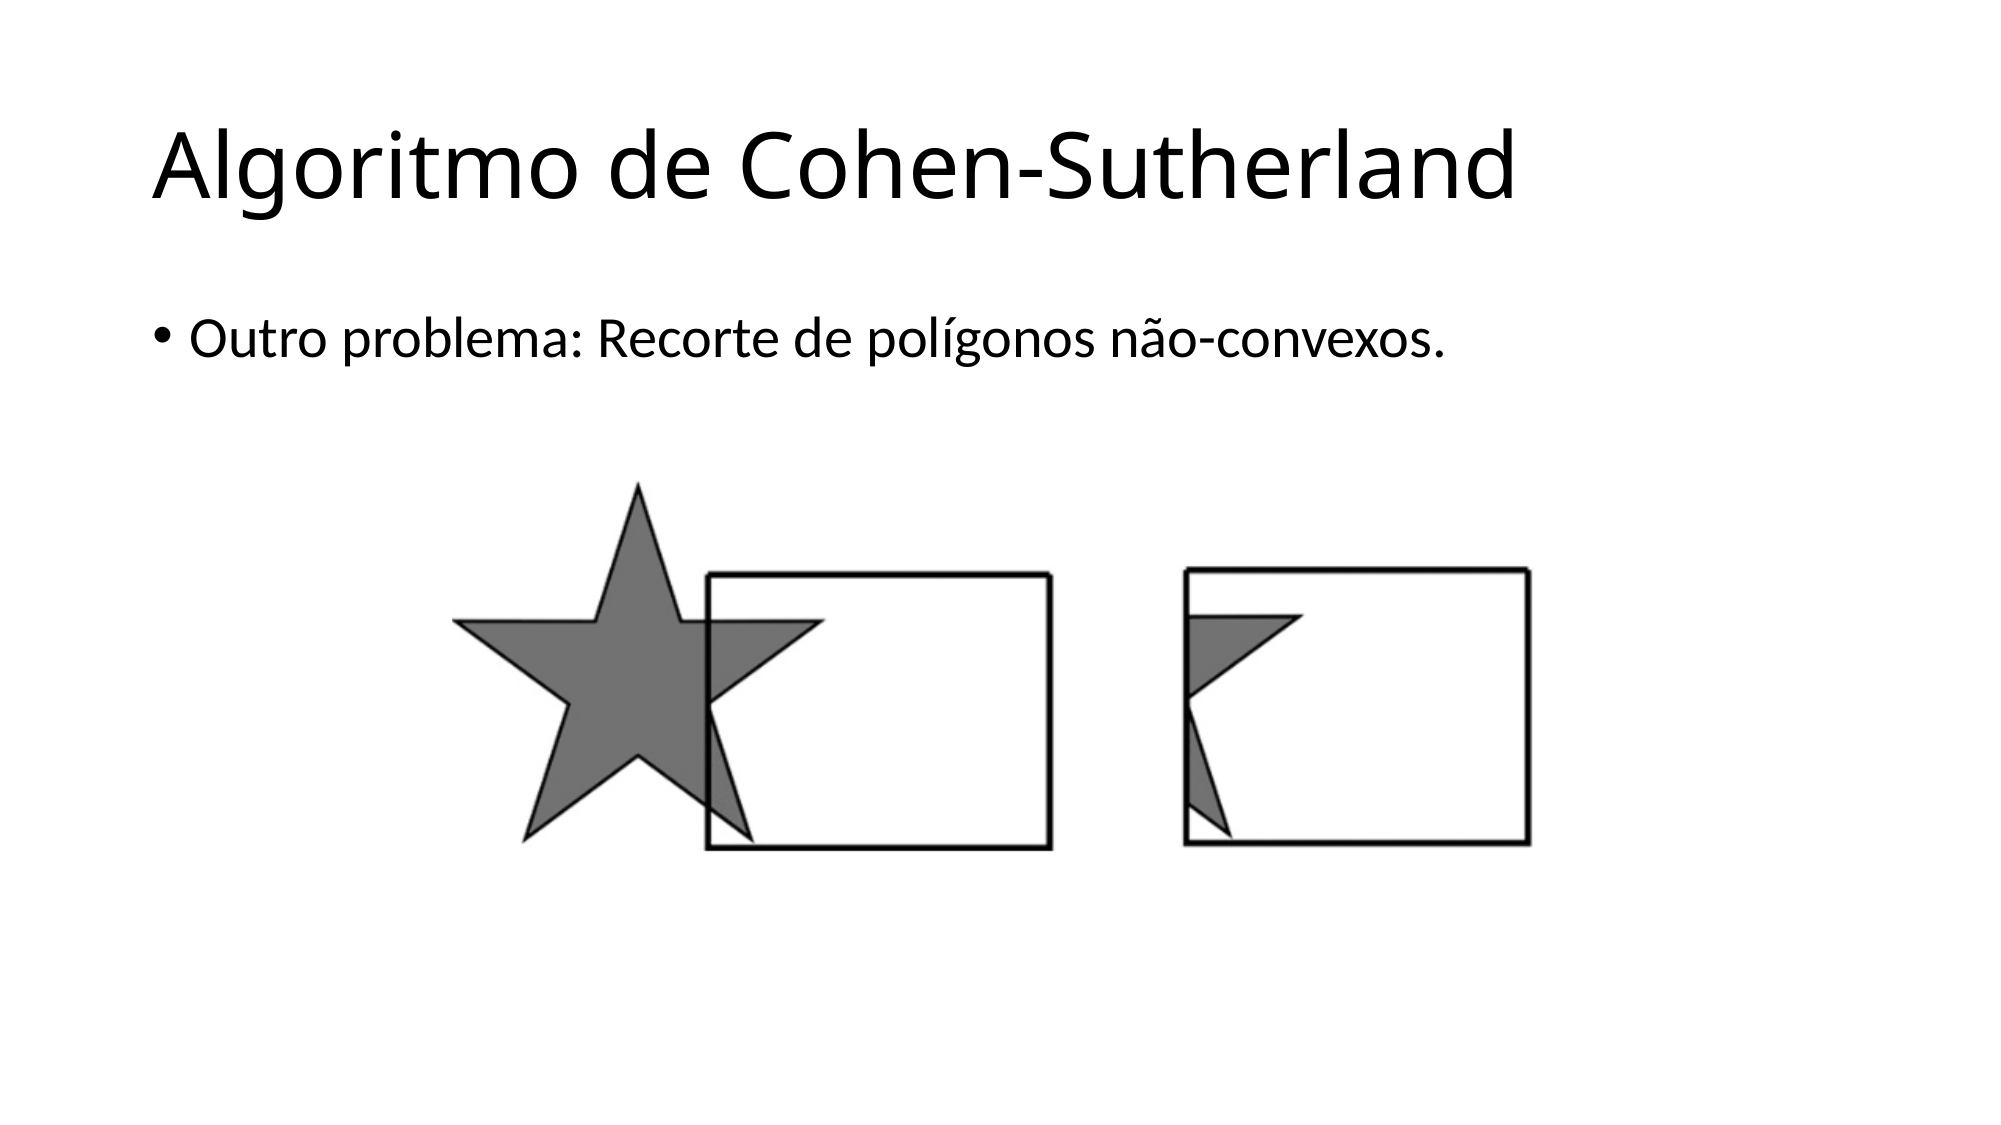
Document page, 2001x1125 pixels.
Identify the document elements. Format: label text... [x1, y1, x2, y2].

list Outro problema: Recorte de polígonos não-convexos. [137, 299, 1863, 1014]
picture [452, 443, 1548, 870]
title Algoritmo de Cohen-Sutherland [137, 59, 1863, 278]
